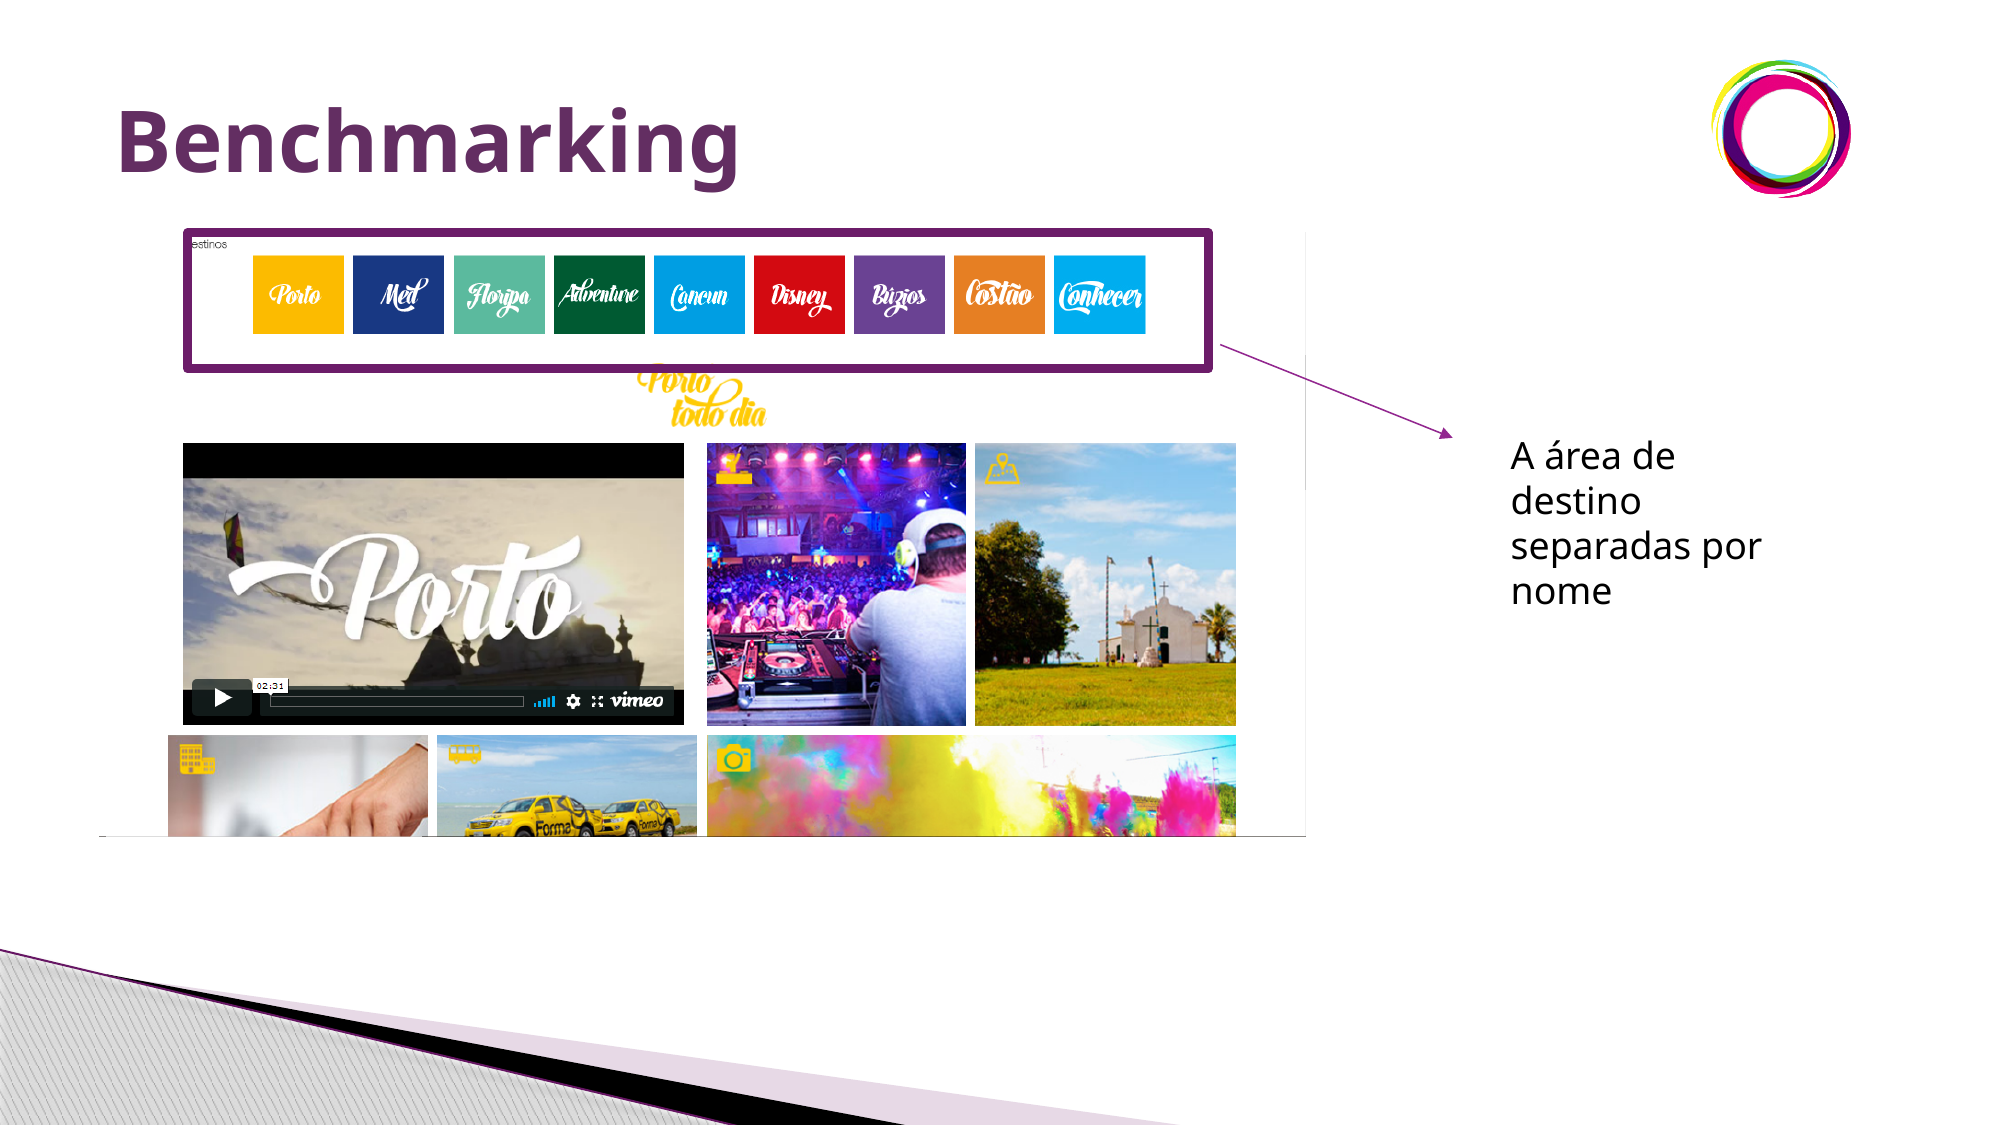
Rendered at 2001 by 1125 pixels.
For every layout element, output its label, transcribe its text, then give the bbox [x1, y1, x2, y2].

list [99, 232, 1307, 837]
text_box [1219, 344, 1453, 439]
picture [1542, 26, 2000, 335]
text_box A área de destino separadas por nome [1495, 424, 1786, 619]
title Benchmarking [99, 45, 1537, 233]
text_box [183, 228, 1213, 232]
